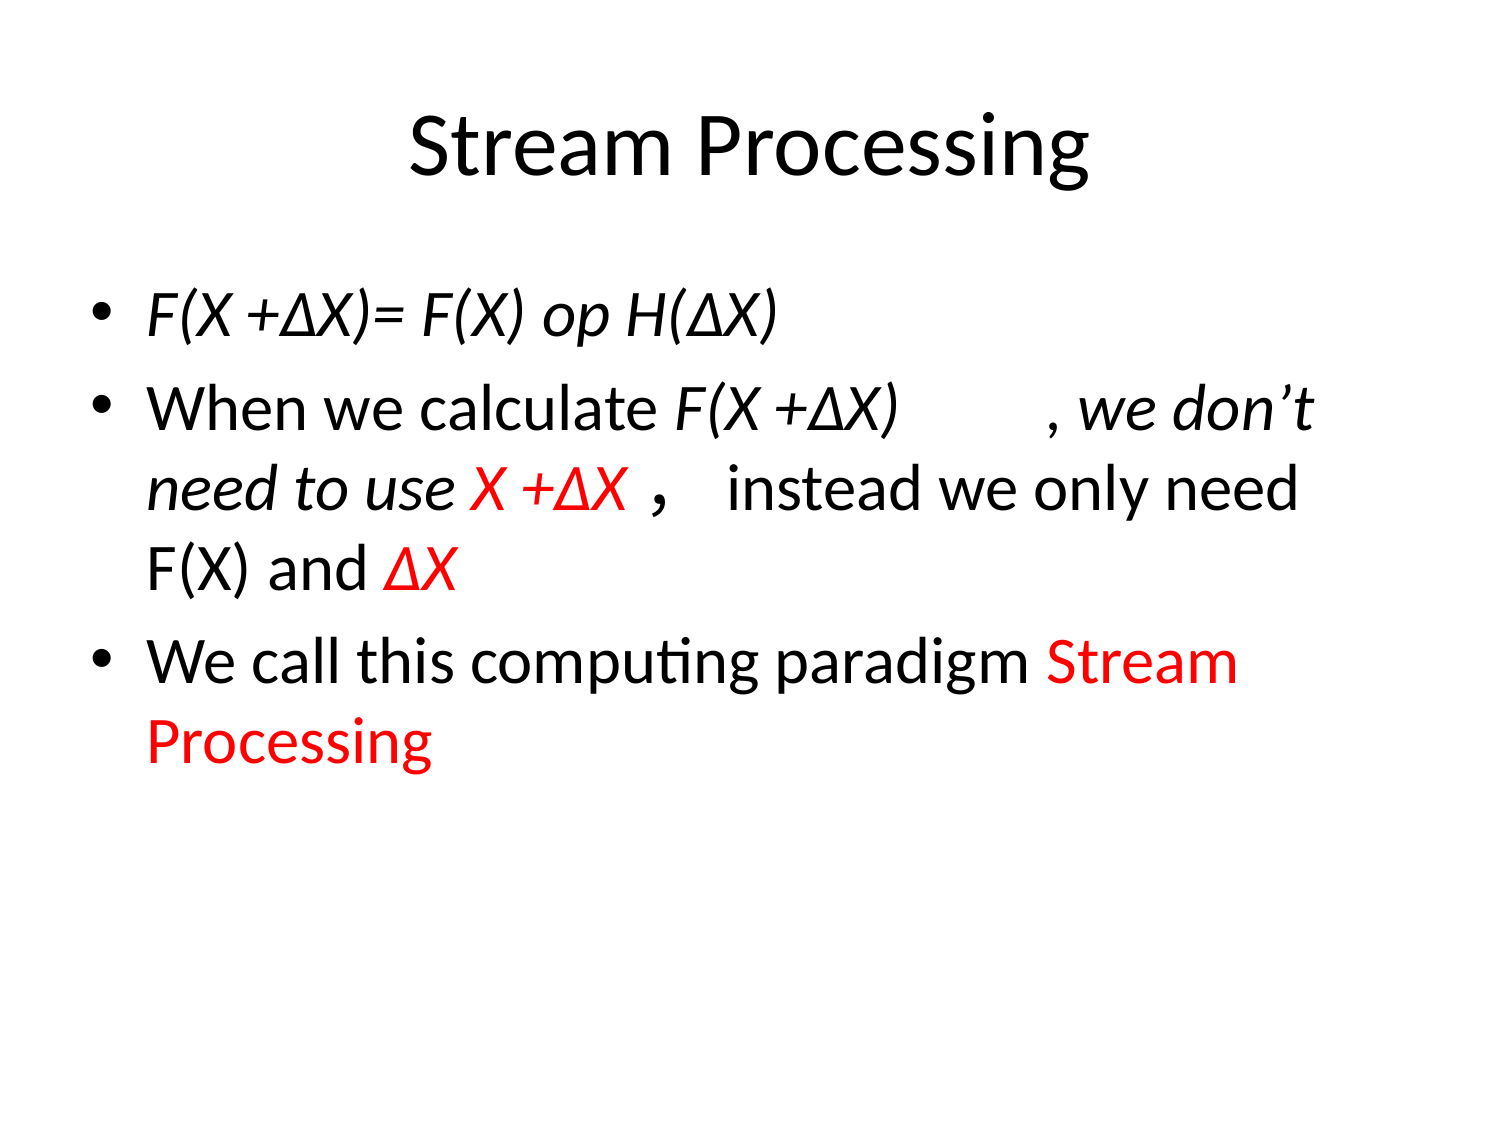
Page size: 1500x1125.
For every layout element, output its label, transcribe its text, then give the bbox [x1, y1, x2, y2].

title Stream Processing [75, 45, 1425, 233]
list F(X +ΔX)= F(X) op H(ΔX) When we calculate F(X +ΔX) , we don’t need to use X +ΔX，instead we only need F(X) and ΔX We call this computing paradigm Stream Processing [75, 262, 1425, 1005]
